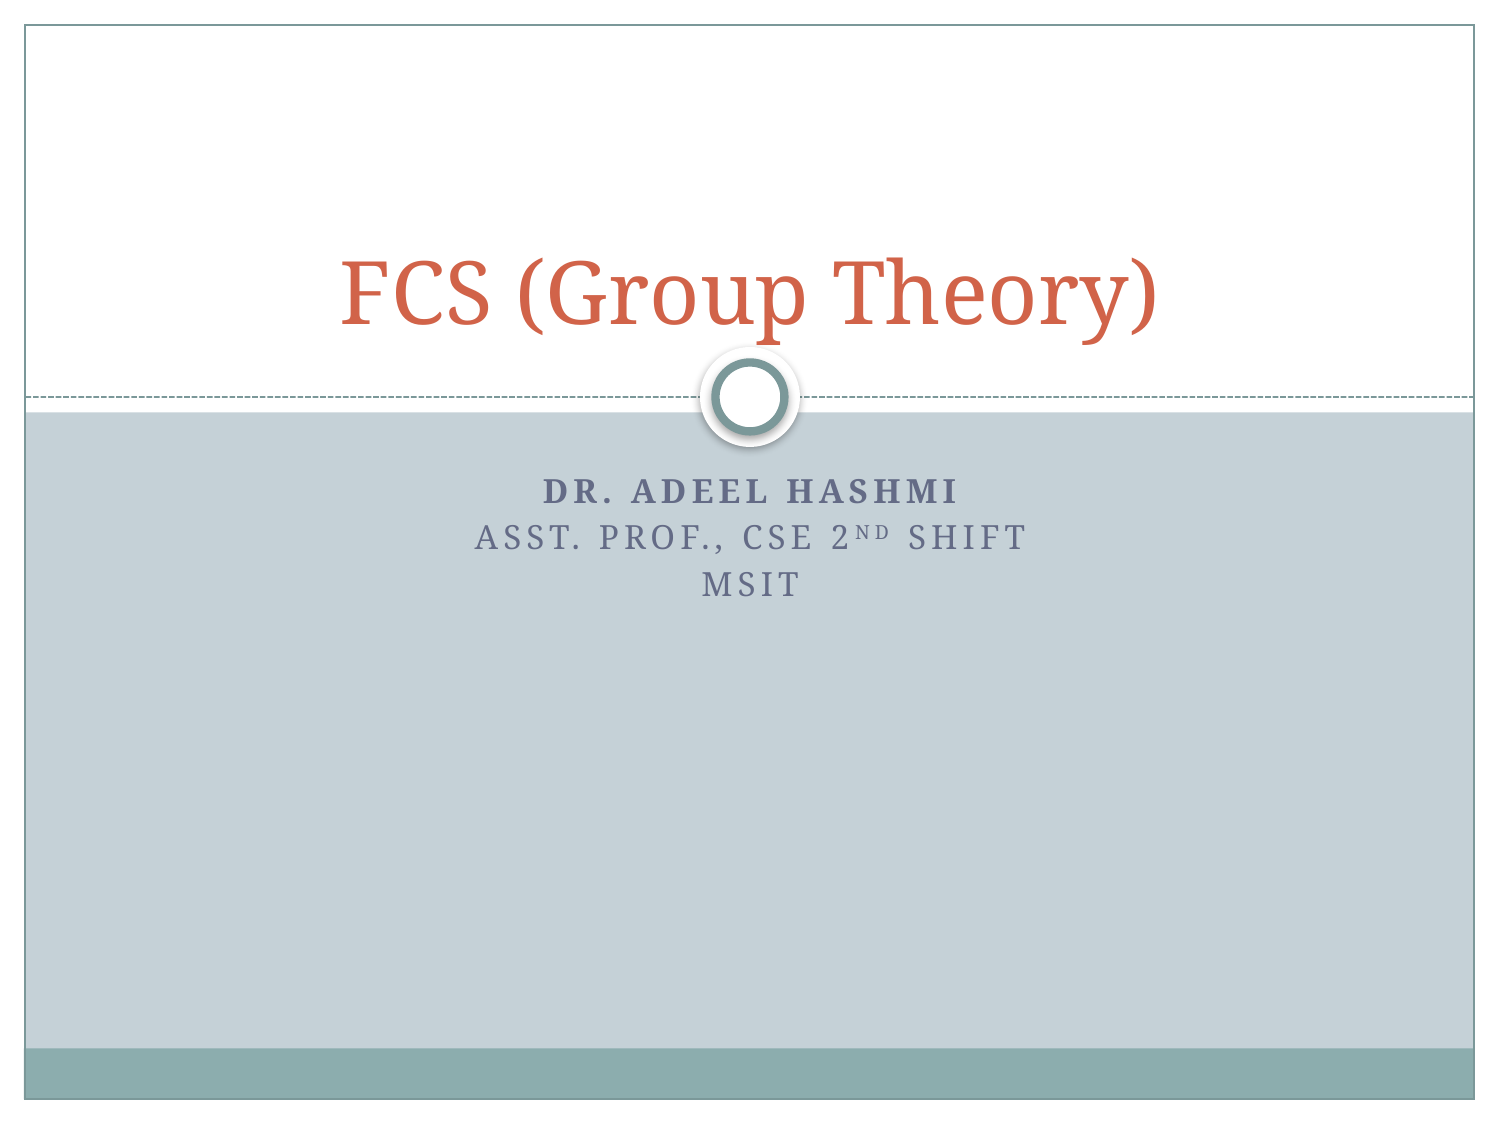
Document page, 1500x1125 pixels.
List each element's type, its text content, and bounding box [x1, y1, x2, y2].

subtitle DR. ADEEl HAShmi Asst. prof., Cse 2nd shift MSIT [225, 462, 1275, 750]
title FCS (Group Theory) [112, 62, 1388, 350]
